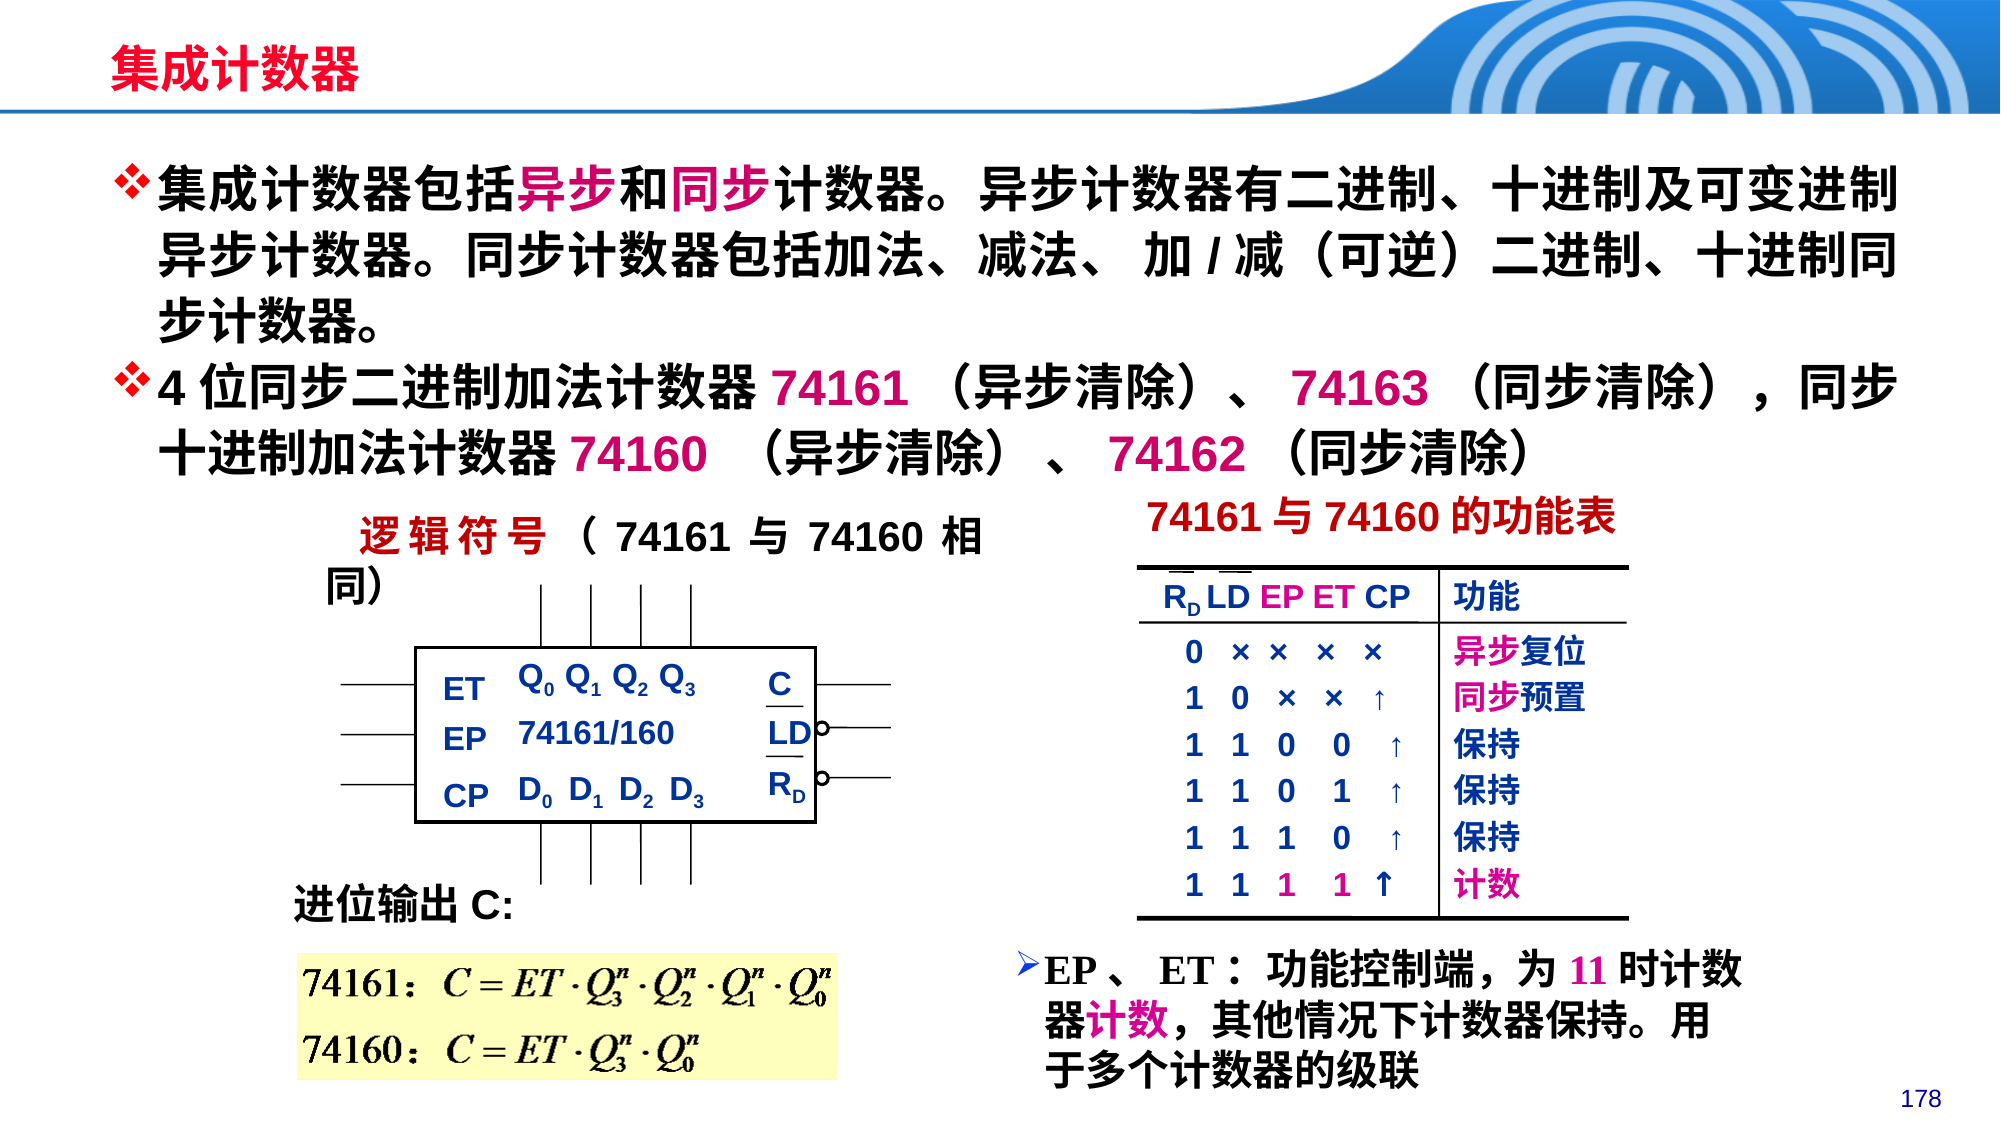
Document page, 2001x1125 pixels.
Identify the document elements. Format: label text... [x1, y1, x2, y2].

text_box 74161与74160的功能表 [1106, 482, 1722, 548]
title 集成计数器 [99, 40, 964, 103]
picture [296, 952, 840, 1081]
text_box 进位输出C: [278, 870, 636, 936]
picture [0, 0, 2000, 114]
text_box EP、ET：功能控制端，为11时计数器计数，其他情况下计数器保持。用于多个计数器的级联 [999, 936, 1766, 1101]
text_box 逻辑符号（74161与74160相同） [310, 501, 998, 617]
list 集成计数器包括异步和同步计数器。异步计数器有二进制、十进制及可变进制异步计数器。同步计数器包括加法、减法、 加/减（可逆）二进制、十进制同步计数器。 4位同步二进制加法计数器74161（异步清除）、74163（同步清除），同步十进制加法计数器74160 （异步清除） 、74162（同步清除） [99, 147, 1911, 551]
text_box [340, 584, 891, 885]
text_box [1138, 567, 1627, 919]
